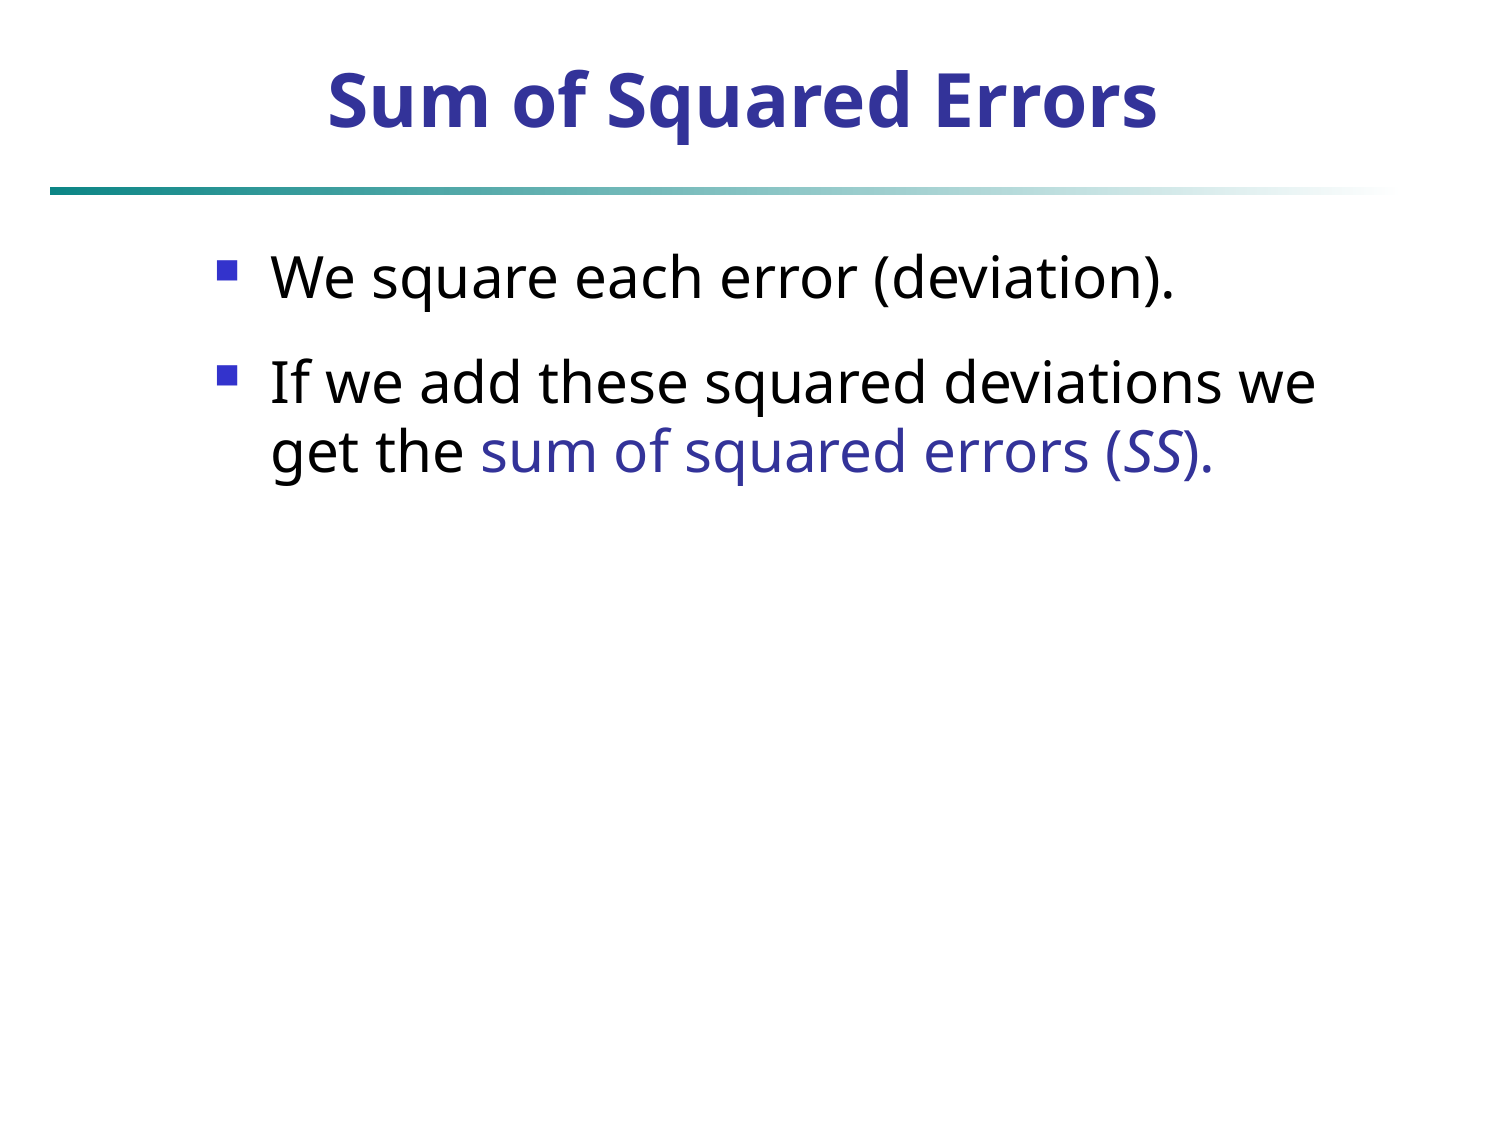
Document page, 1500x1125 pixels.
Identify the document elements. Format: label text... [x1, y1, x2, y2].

list We square each error (deviation). If we add these squared deviations we get the sum of squared errors (SS). [199, 232, 1425, 961]
title Sum of Squared Errors [24, 50, 1463, 150]
